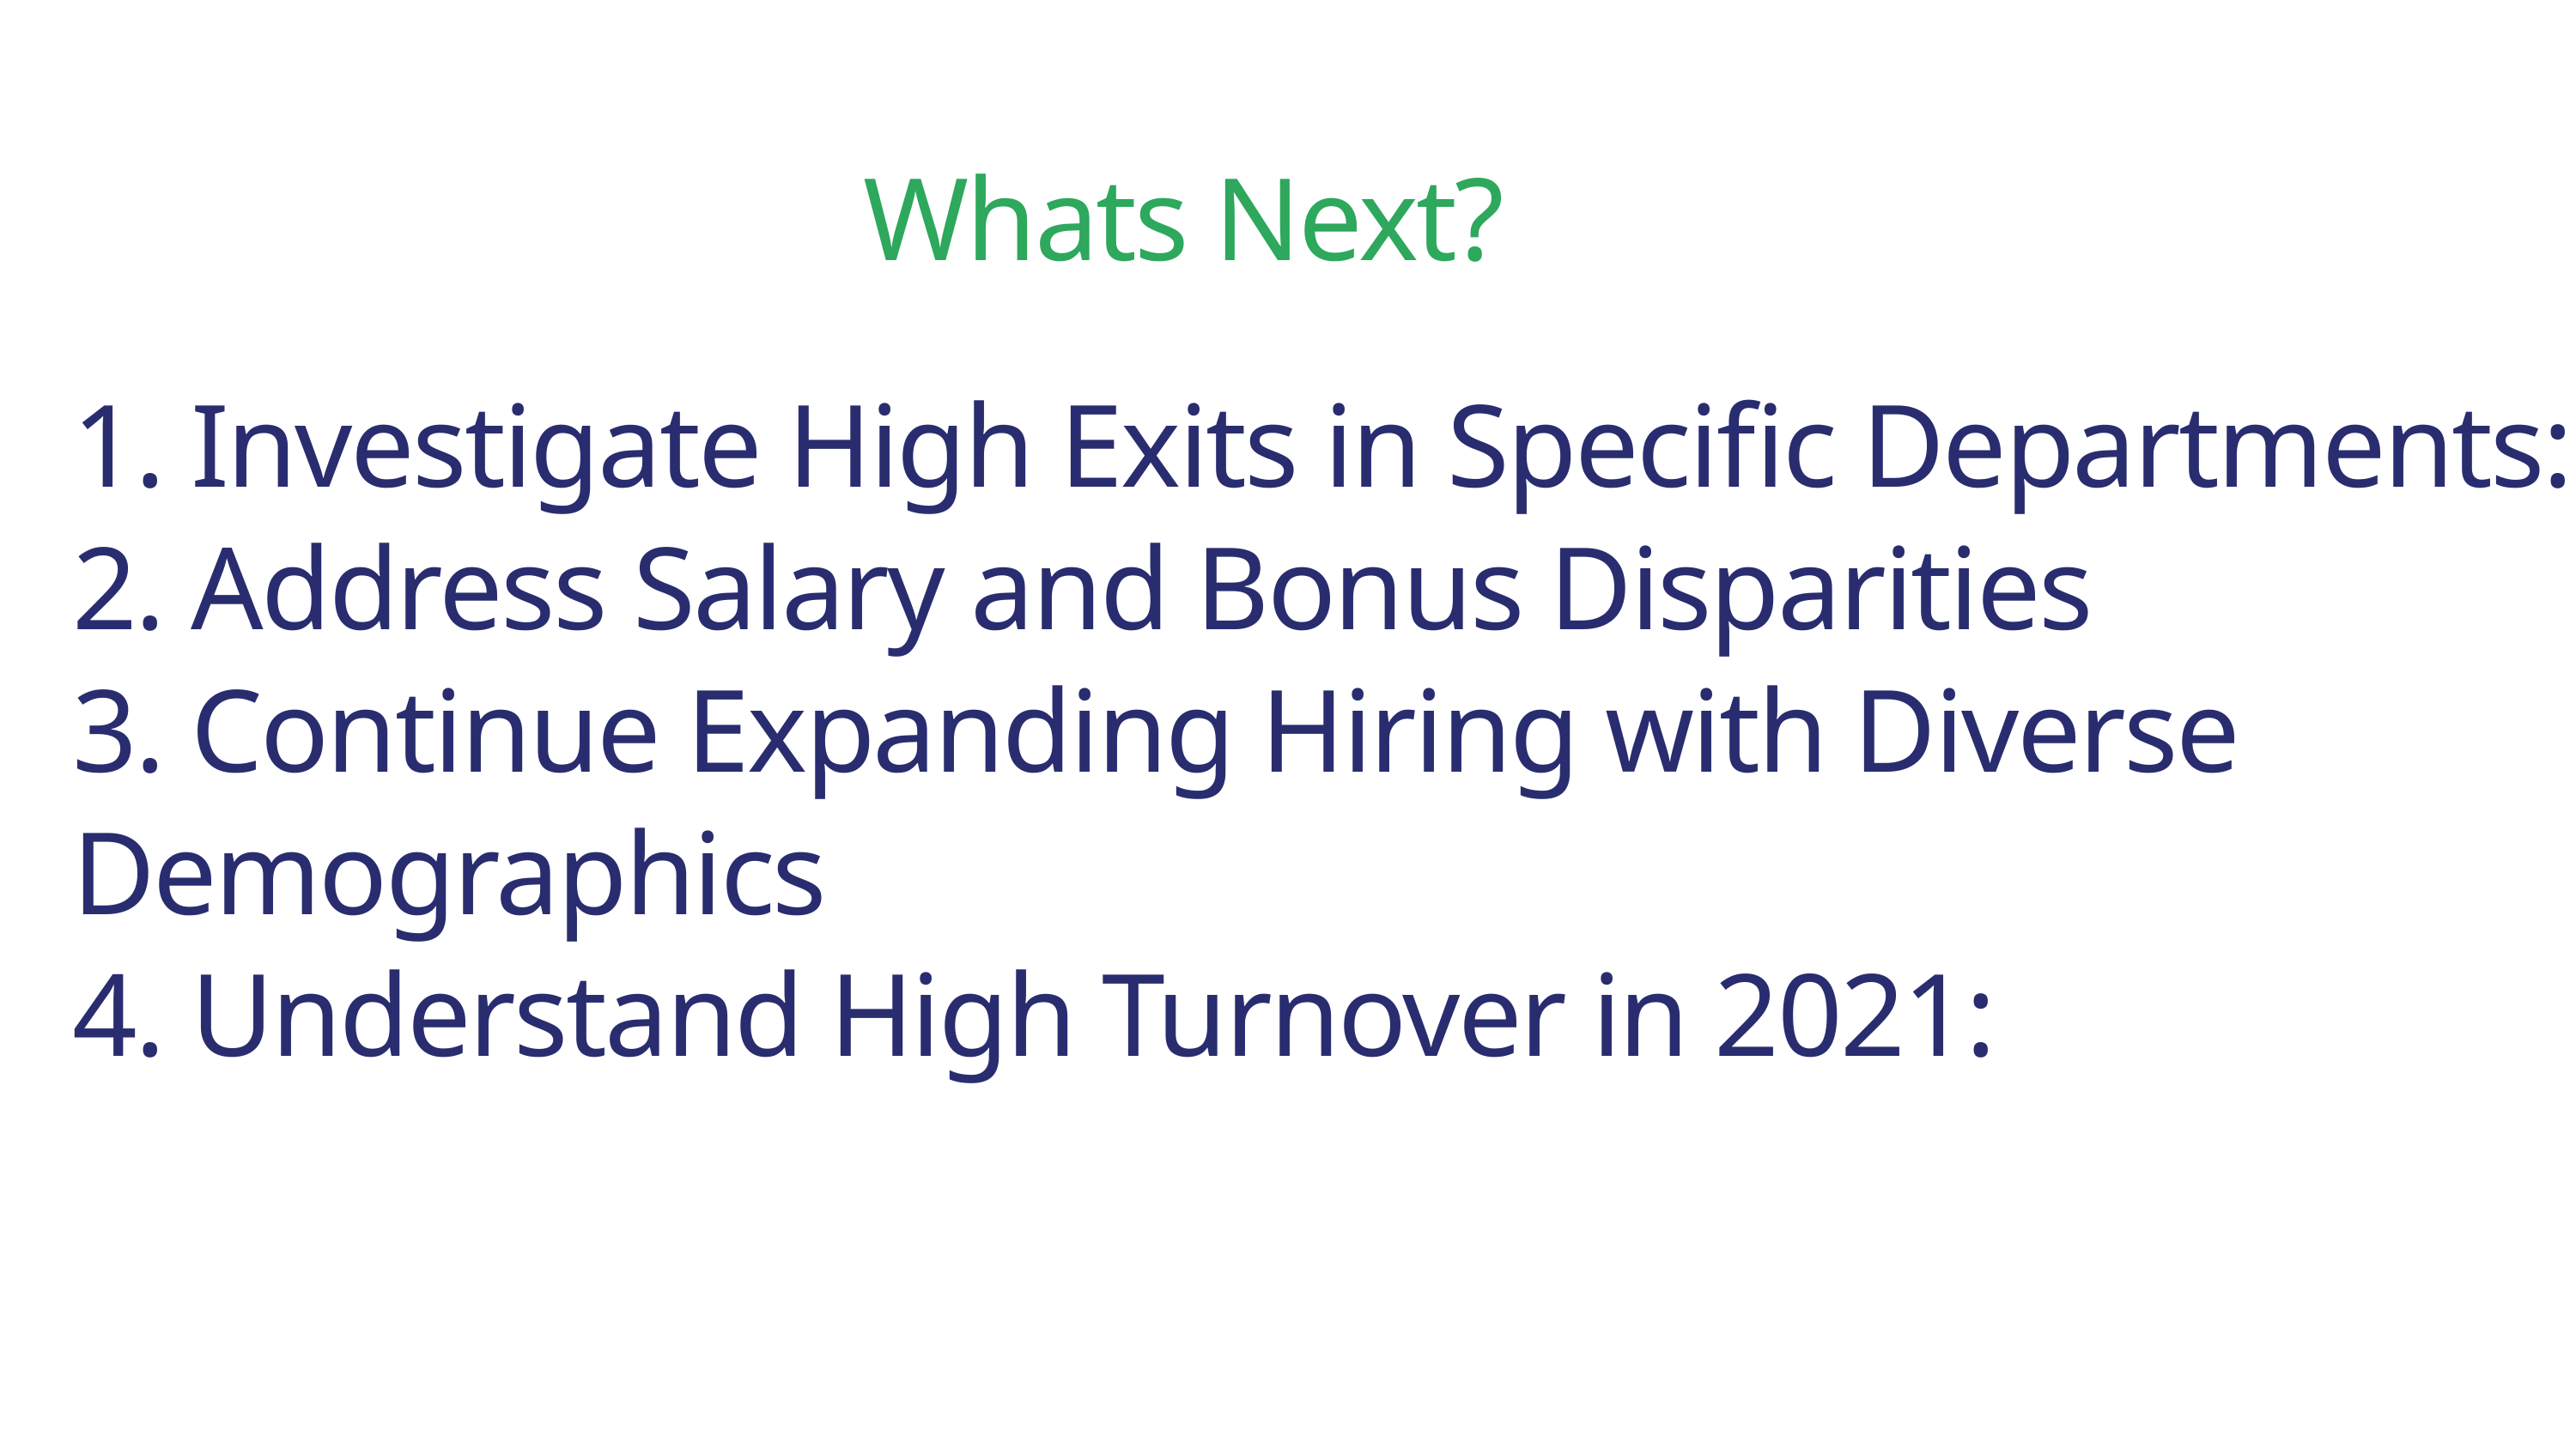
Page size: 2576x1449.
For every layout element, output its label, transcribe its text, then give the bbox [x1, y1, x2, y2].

text_box Whats Next? [683, 140, 1685, 283]
text_box 1. Investigate High Exits in Specific Departments: 2. Address Salary and Bonus Disparities 3. Continue Expanding Hiring with Diverse Demographics 4. Understand High Turnover in 2021: [72, 367, 2576, 1080]
